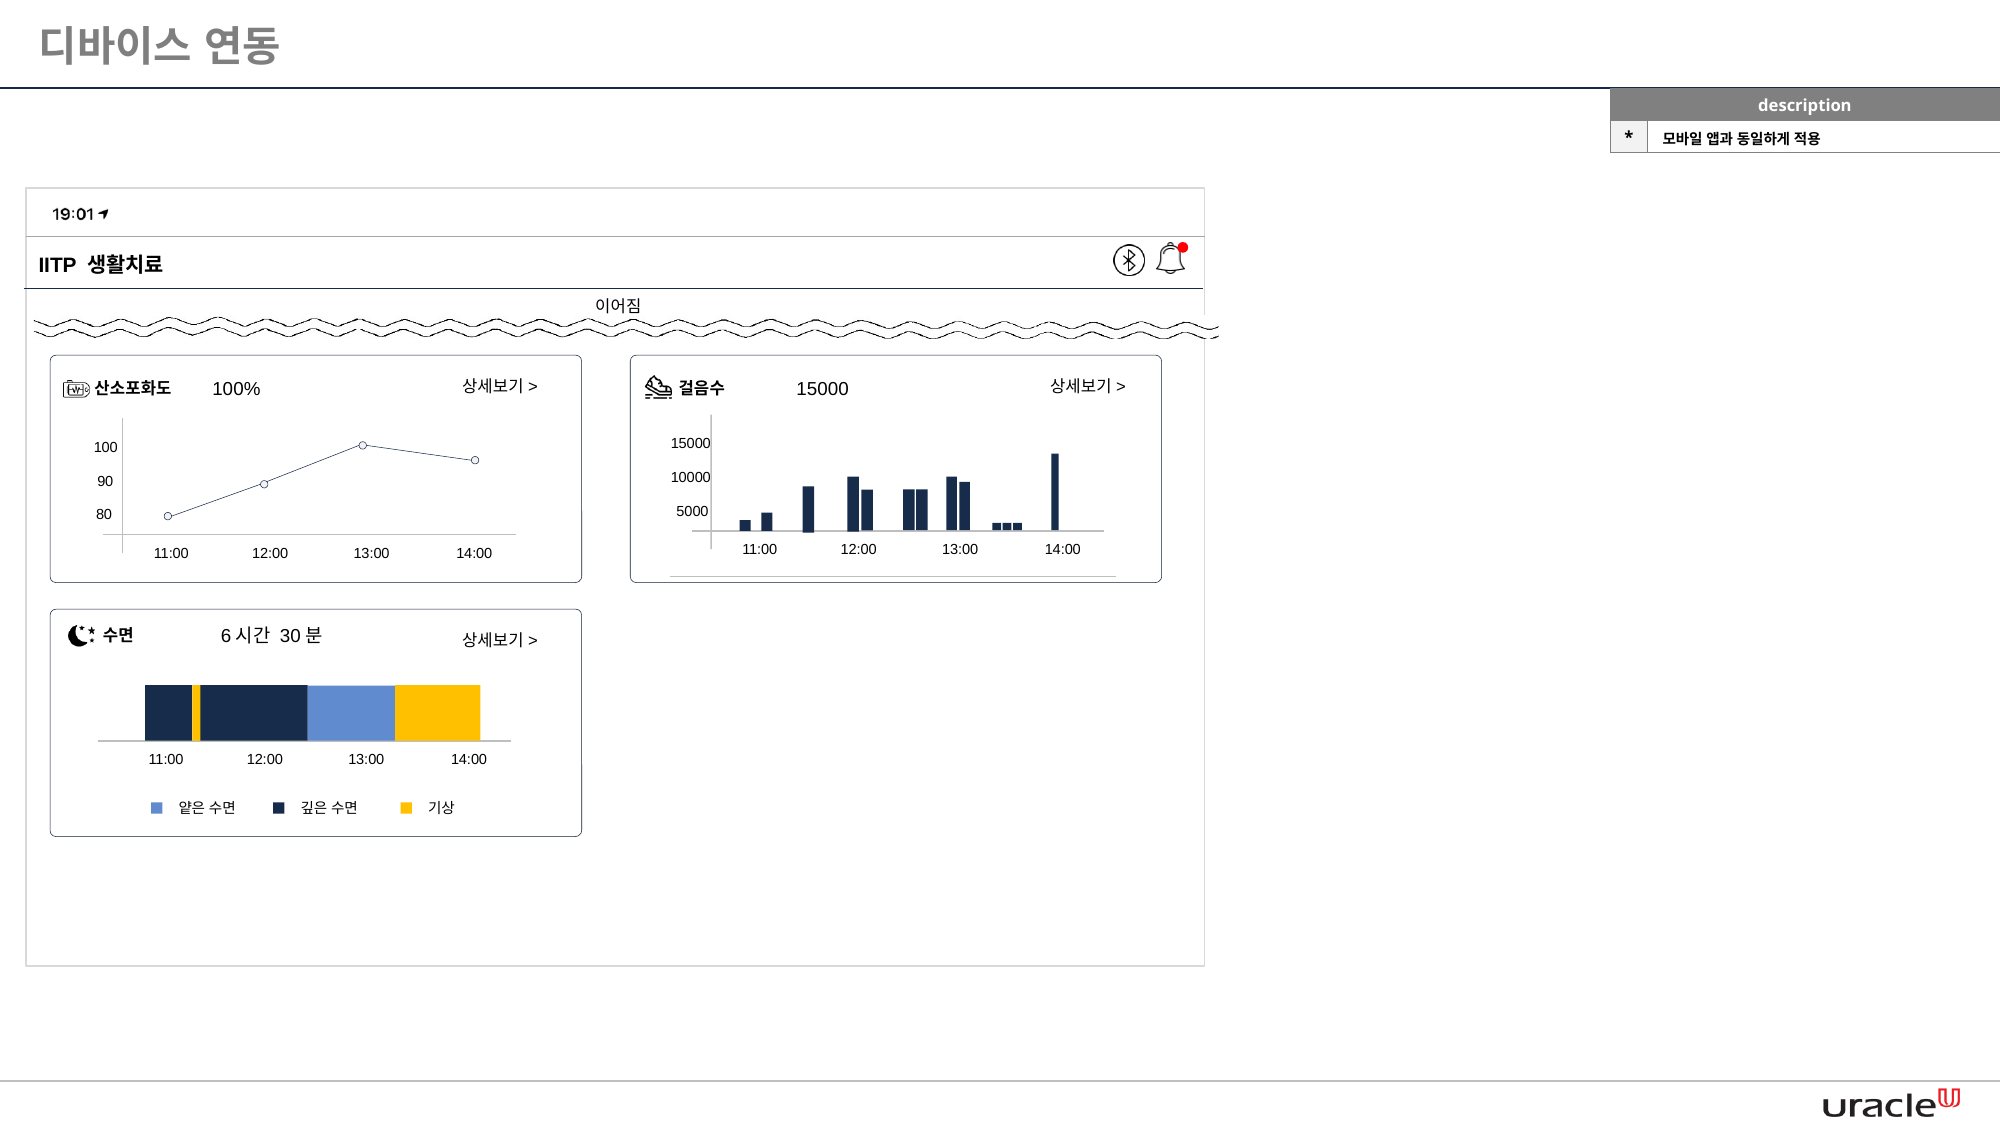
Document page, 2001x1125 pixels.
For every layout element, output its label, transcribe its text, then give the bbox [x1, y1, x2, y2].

list 디바이스 연동 [23, 4, 1979, 85]
text_box 산소포화도 [79, 370, 197, 406]
picture [63, 374, 90, 402]
text_box [397, 683, 483, 739]
text_box [310, 683, 397, 739]
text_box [150, 791, 510, 825]
text_box [47, 606, 585, 839]
text_box [190, 683, 198, 739]
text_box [655, 414, 1116, 567]
picture [33, 315, 1219, 339]
picture [27, 189, 159, 226]
text_box 6시간 30분 [206, 616, 345, 654]
text_box 15000 [781, 369, 876, 407]
text_box [198, 683, 310, 739]
text_box [627, 352, 1165, 585]
picture [1823, 1088, 1960, 1117]
text_box 수면 [88, 617, 206, 653]
picture [67, 622, 95, 649]
table_header description [1611, 89, 2000, 120]
text_box IITP 생활치료 [23, 244, 474, 284]
text_box 100% [197, 369, 454, 407]
picture [1154, 242, 1187, 275]
table_cell * [1611, 121, 1647, 152]
picture [645, 373, 672, 401]
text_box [97, 740, 522, 776]
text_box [78, 417, 528, 570]
text_box [143, 683, 190, 739]
text_box 걸음수 [663, 370, 781, 406]
picture [1113, 243, 1145, 276]
text_box [47, 352, 585, 585]
table_cell 모바일 앱과 동일하게 적용 [1648, 121, 2000, 152]
text_box 이어짐 [567, 296, 670, 314]
